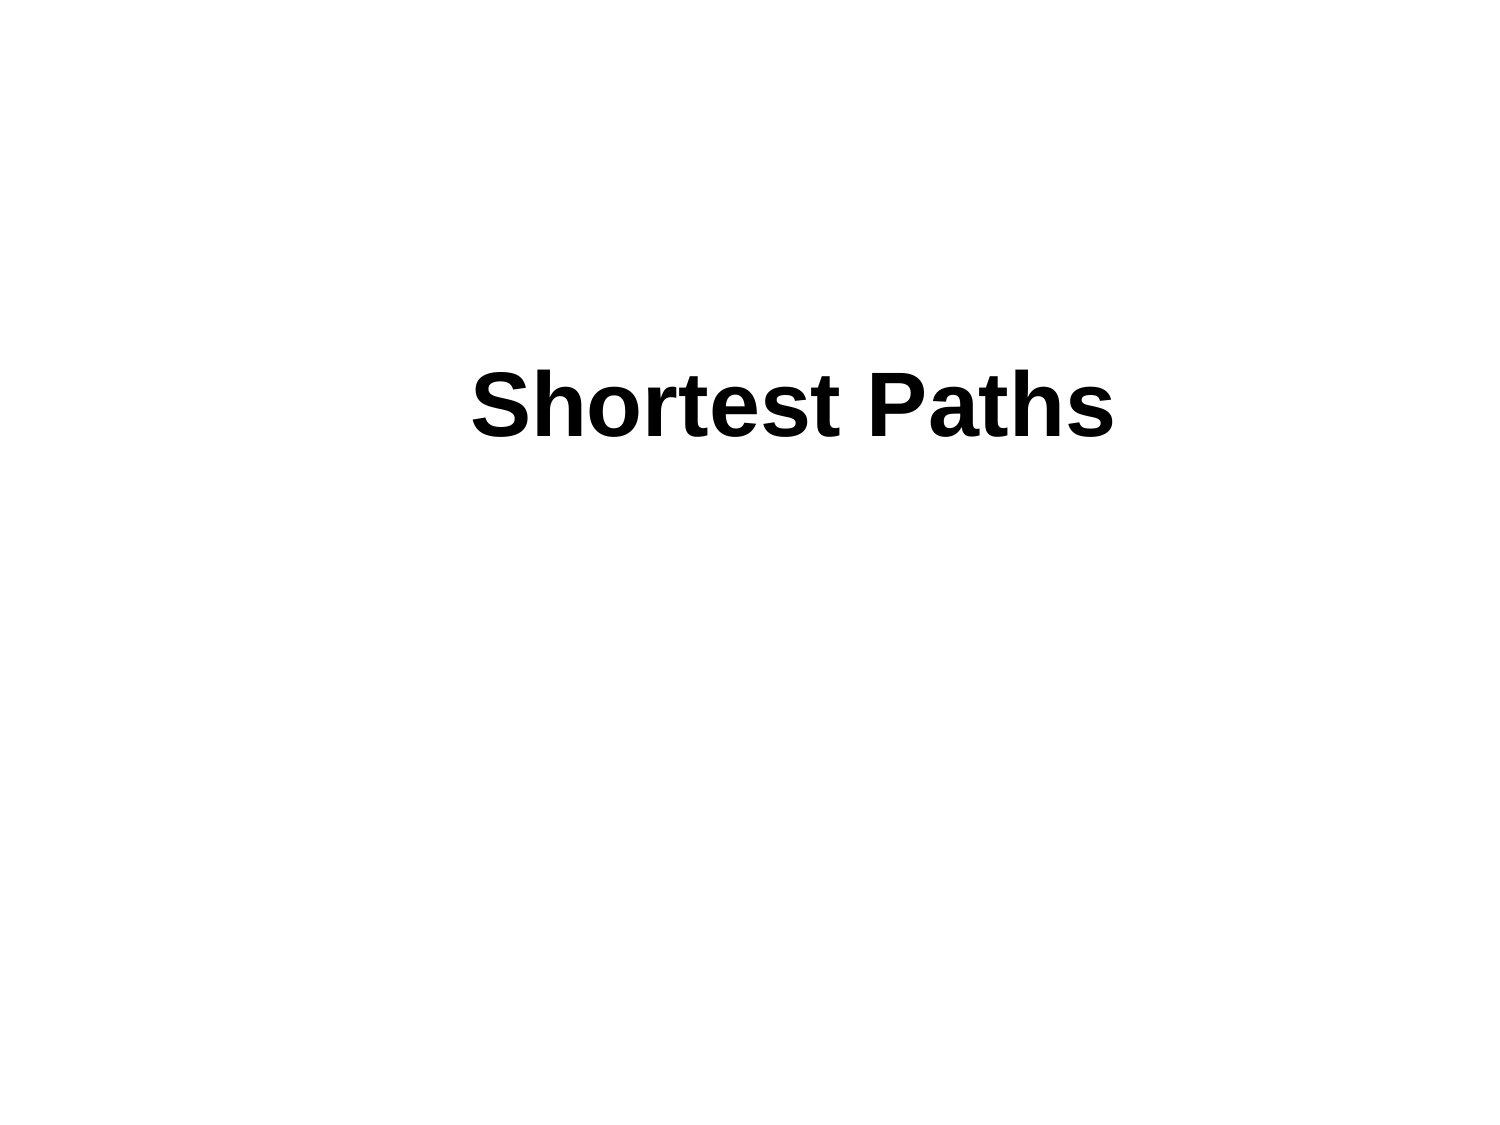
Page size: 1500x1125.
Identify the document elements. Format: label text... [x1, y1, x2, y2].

text_box Shortest Paths [312, 337, 1275, 463]
